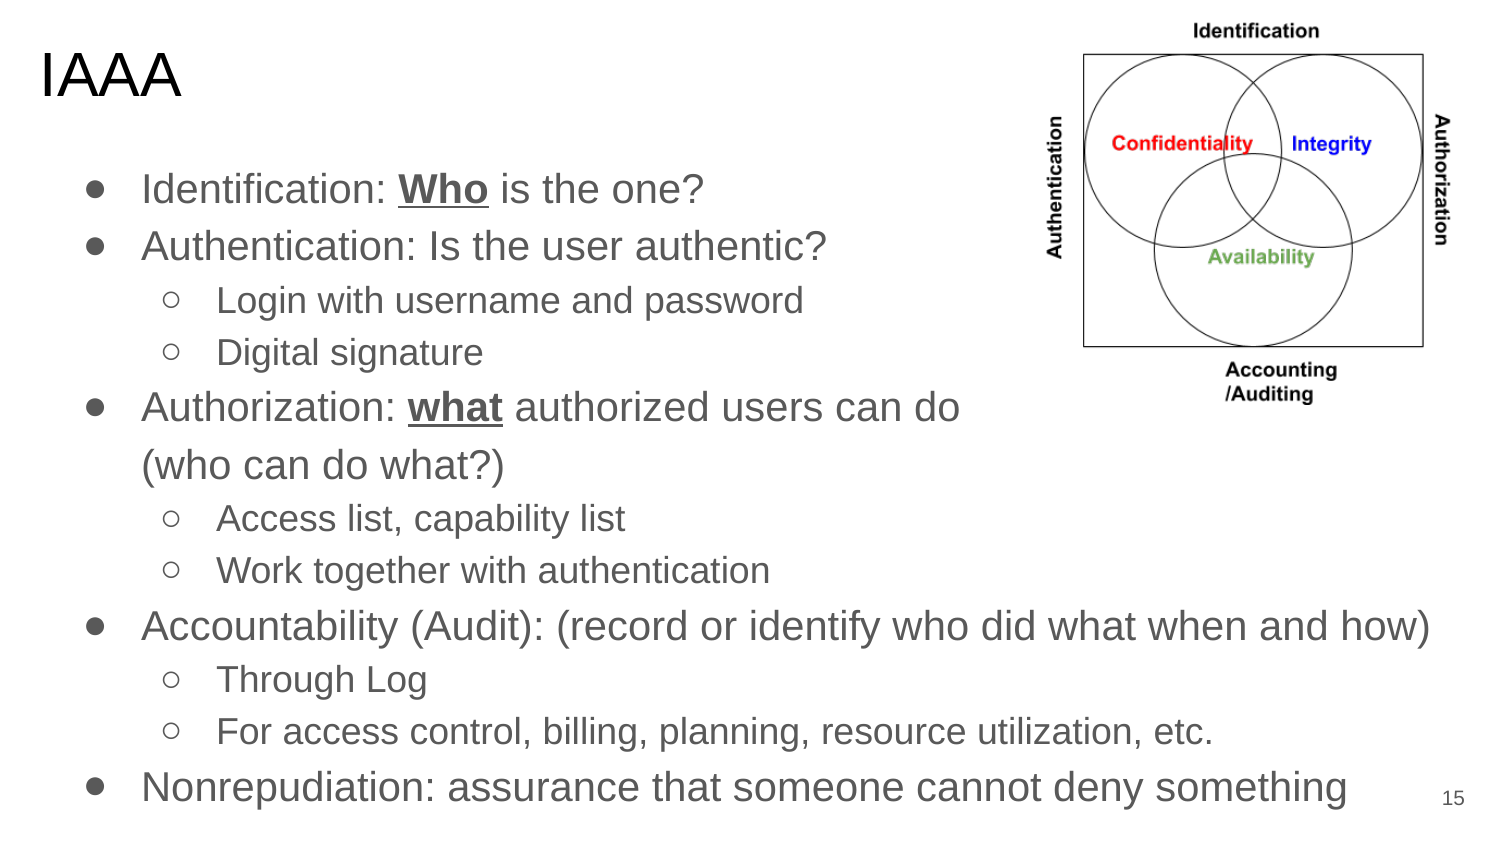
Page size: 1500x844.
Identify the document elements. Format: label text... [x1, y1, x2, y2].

title IAAA [24, 19, 1027, 114]
picture [1032, 8, 1466, 405]
list Identification: Who is the one? Authentication: Is the user authentic? Login with username and password Digital signature Authorization: what authorized users can do (who can do what?) Access list, capability list Work together with authentication Accountability (Audit): (record or identify who did what when and how) Through Log For access control, billing, planning, resource utilization, etc. Nonrepudiation: assurance that someone cannot deny something [51, 139, 1449, 750]
slide_number ‹#› [1389, 764, 1480, 830]
